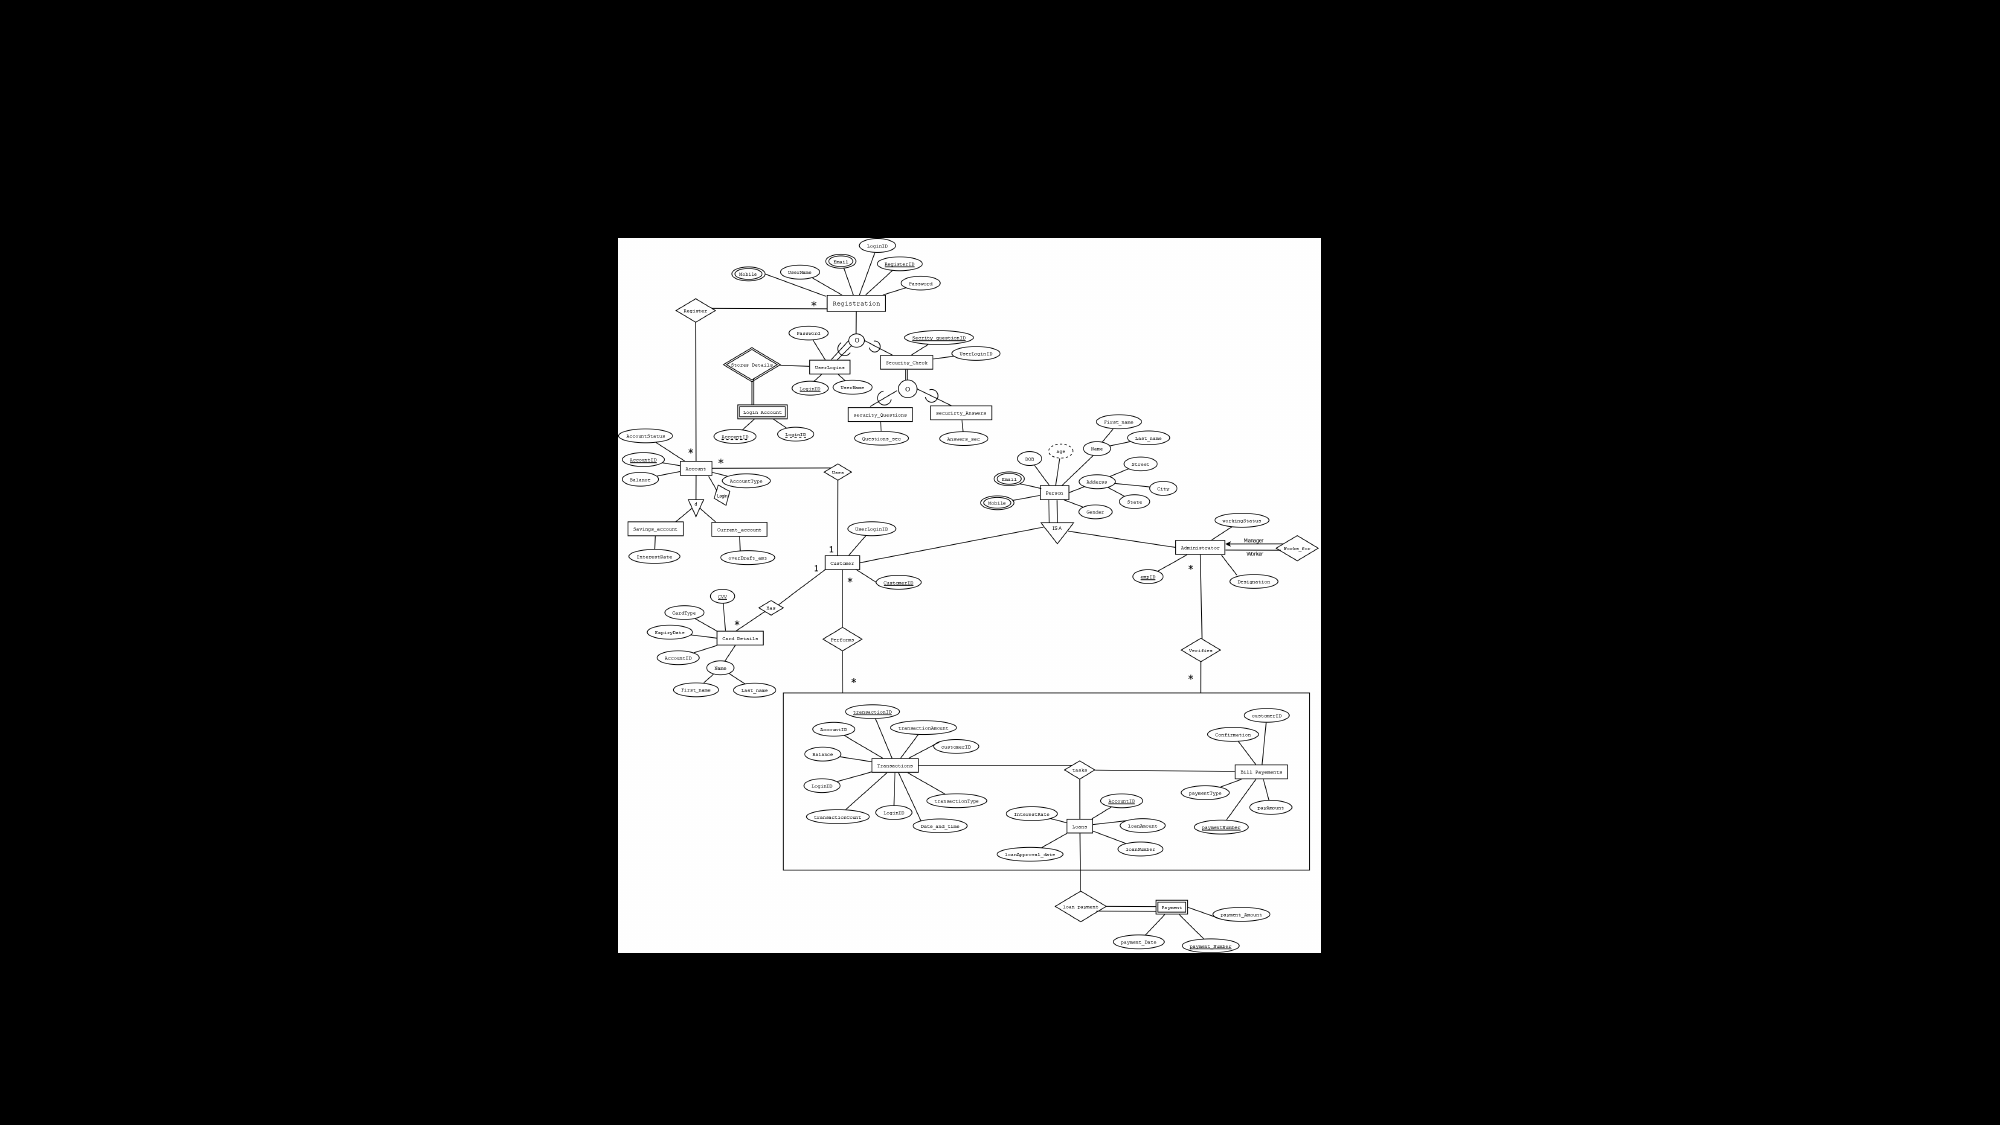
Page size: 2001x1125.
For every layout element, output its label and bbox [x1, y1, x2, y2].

list [618, 238, 1321, 953]
